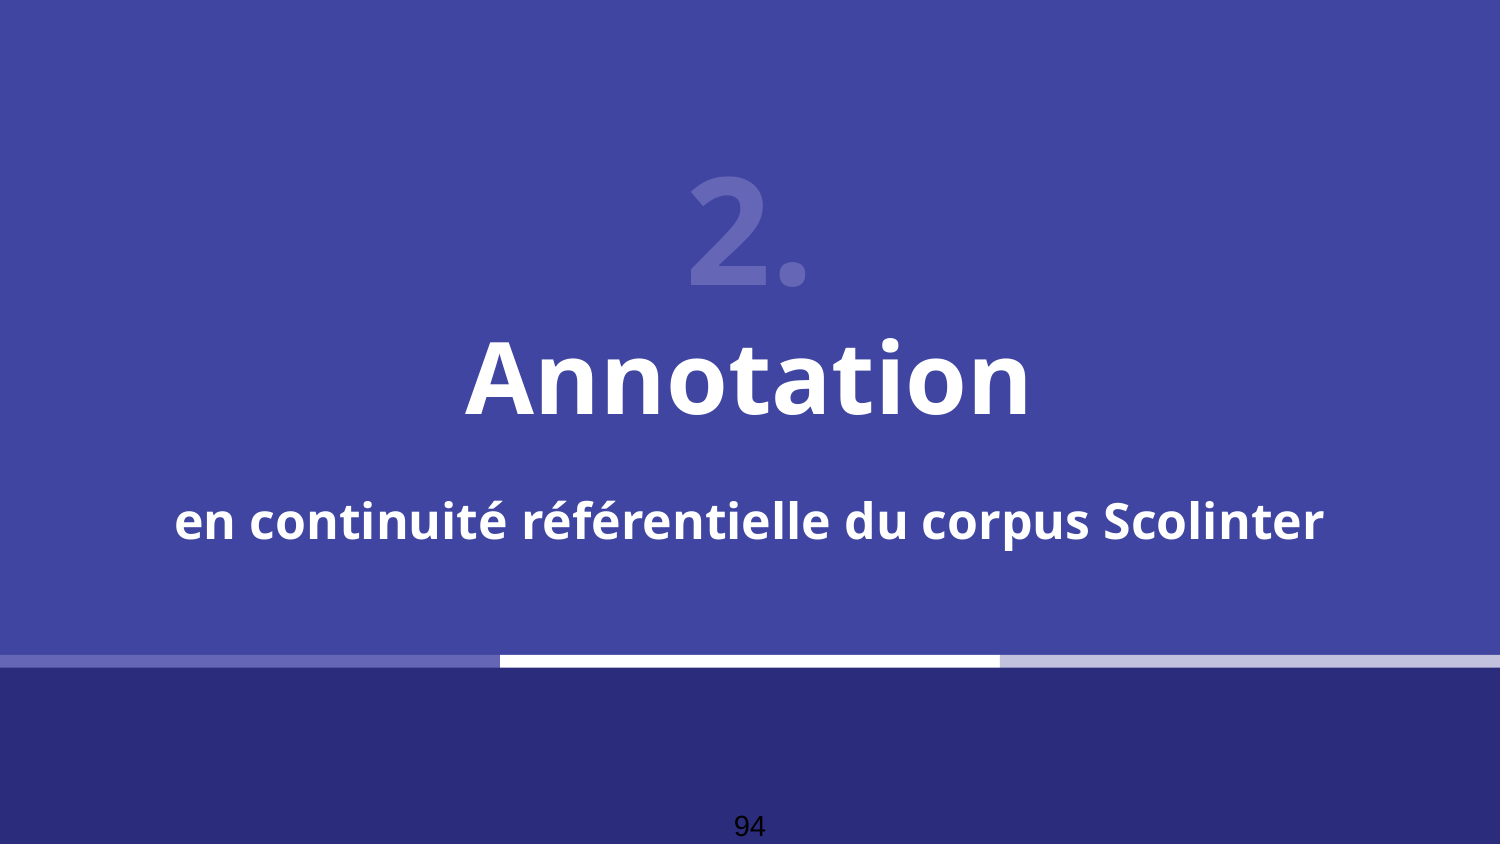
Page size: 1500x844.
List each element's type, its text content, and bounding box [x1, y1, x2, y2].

subtitle en continuité référentielle du corpus Scolinter [112, 465, 1388, 595]
slide_number 94 [0, 792, 1500, 844]
title 2. Annotation [112, 259, 1388, 450]
